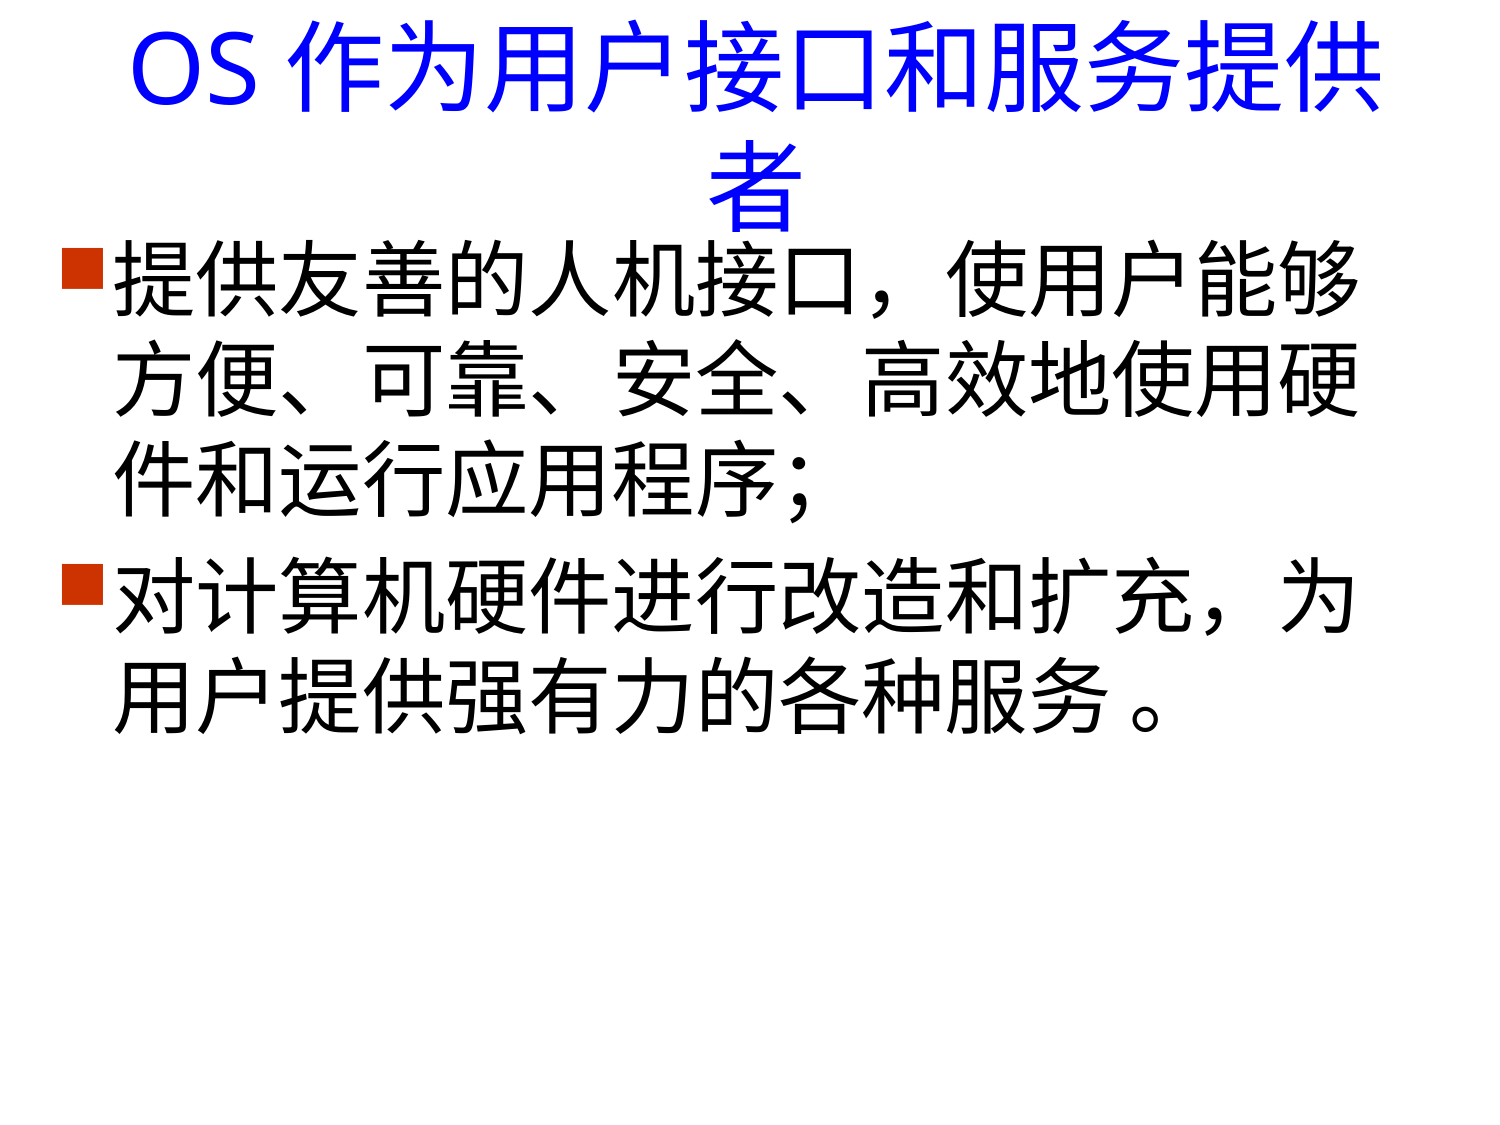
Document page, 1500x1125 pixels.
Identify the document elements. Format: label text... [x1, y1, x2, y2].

title OS作为用户接口和服务提供者 [76, 30, 1436, 219]
list 提供友善的人机接口，使用户能够方便、可靠、安全、高效地使用硬件和运行应用程序； 对计算机硬件进行改造和扩充，为用户提供强有力的各种服务 。 [40, 219, 1448, 1095]
